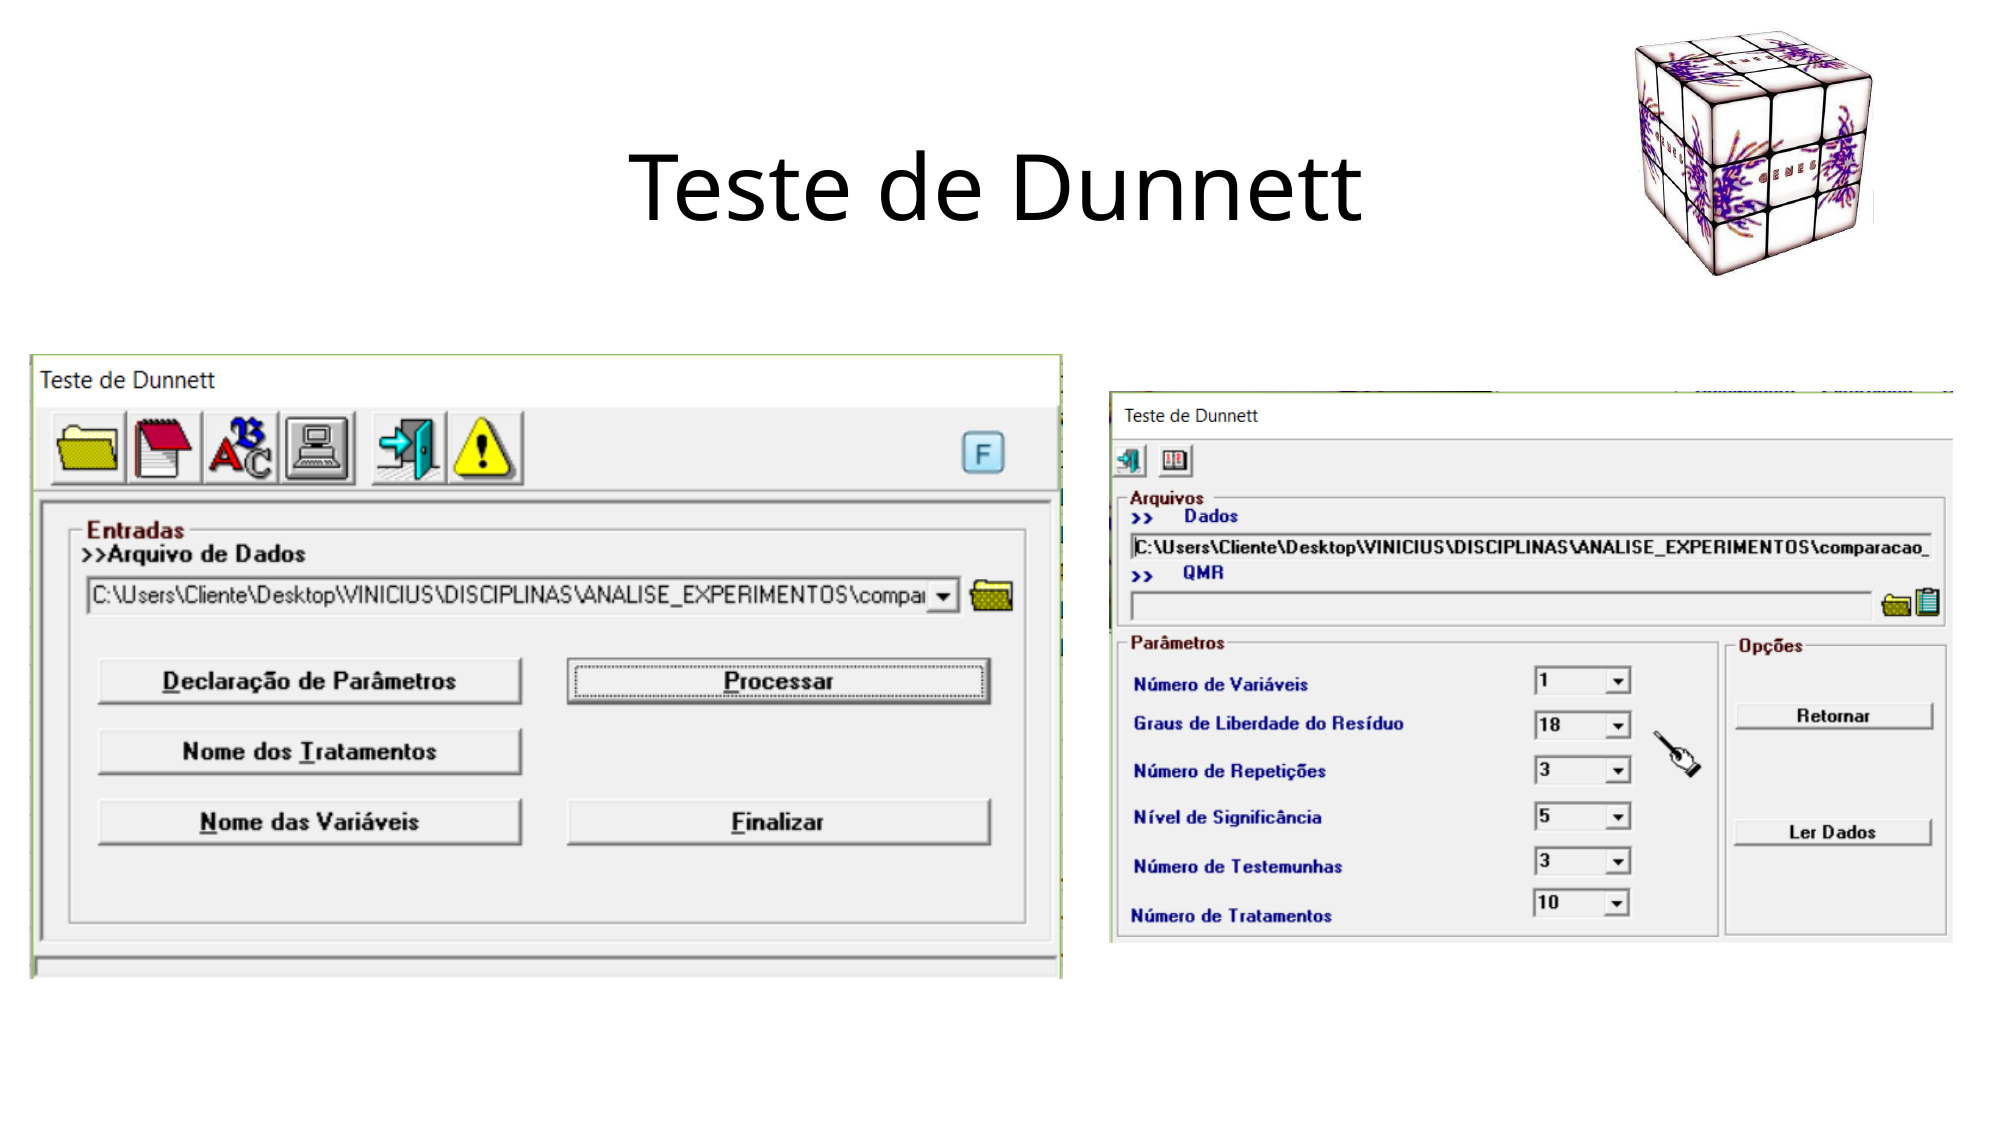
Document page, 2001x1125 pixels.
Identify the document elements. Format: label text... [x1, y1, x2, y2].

picture [1633, 27, 1875, 278]
picture [1109, 391, 1953, 943]
picture [29, 354, 1063, 979]
text_box Teste de Dunnett [133, 82, 1859, 300]
